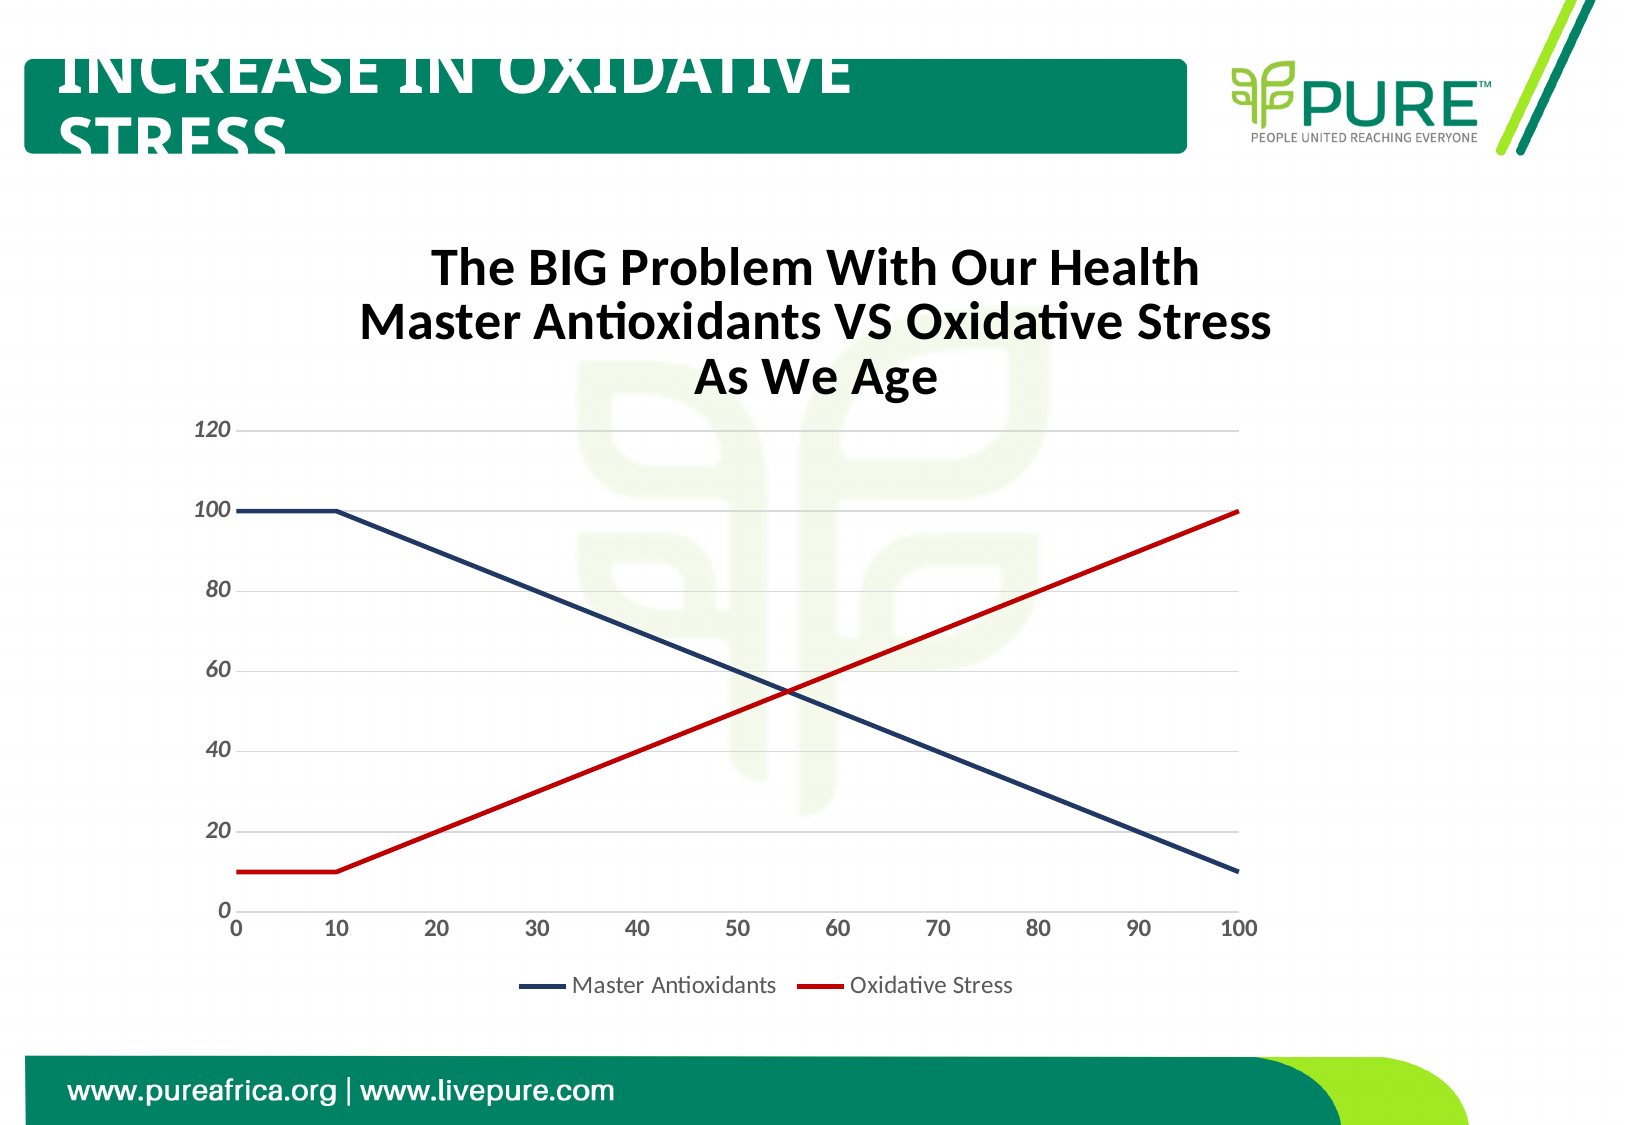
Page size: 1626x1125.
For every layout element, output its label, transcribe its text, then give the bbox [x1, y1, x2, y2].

title INCREASE IN OXIDATIVE STRESS [57, 71, 1007, 145]
chart [151, 226, 1376, 1043]
picture [0, 0, 1626, 1125]
